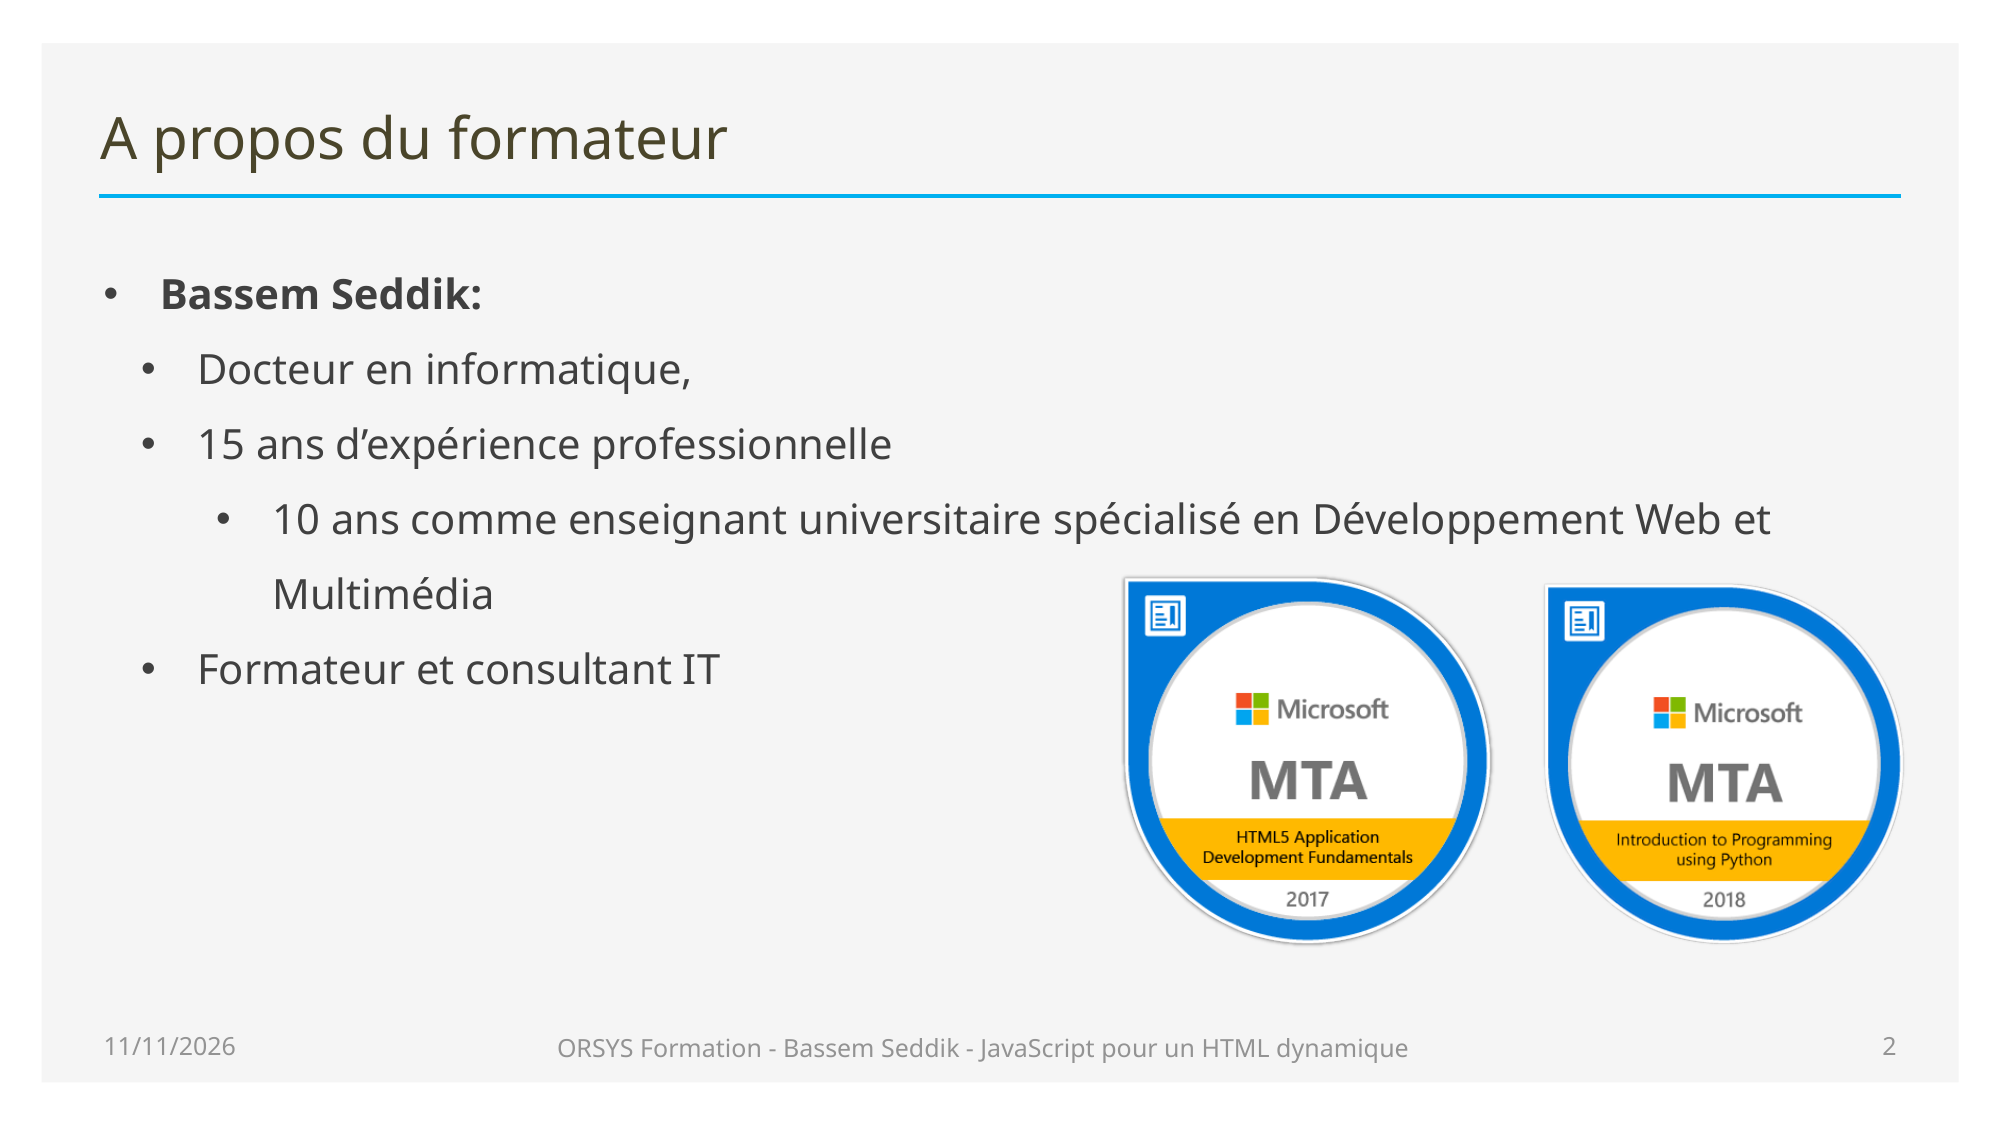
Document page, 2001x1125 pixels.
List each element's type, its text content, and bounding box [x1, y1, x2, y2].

picture [1532, 580, 1912, 948]
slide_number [88, 1017, 340, 1078]
slide_number 2 [1626, 1017, 1912, 1078]
title A propos du formateur [85, 73, 1888, 179]
picture [1121, 573, 1495, 948]
footer ORSYS Formation - Bassem Seddik - JavaScript pour un HTML dynamique [340, 1017, 1626, 1078]
list Bassem Seddik: Docteur en informatique, 15 ans d’expérience professionnelle 10 ans comme enseignant universitaire spécialisé en Développement Web et Multimédia Formateur et consultant IT [88, 235, 1950, 978]
